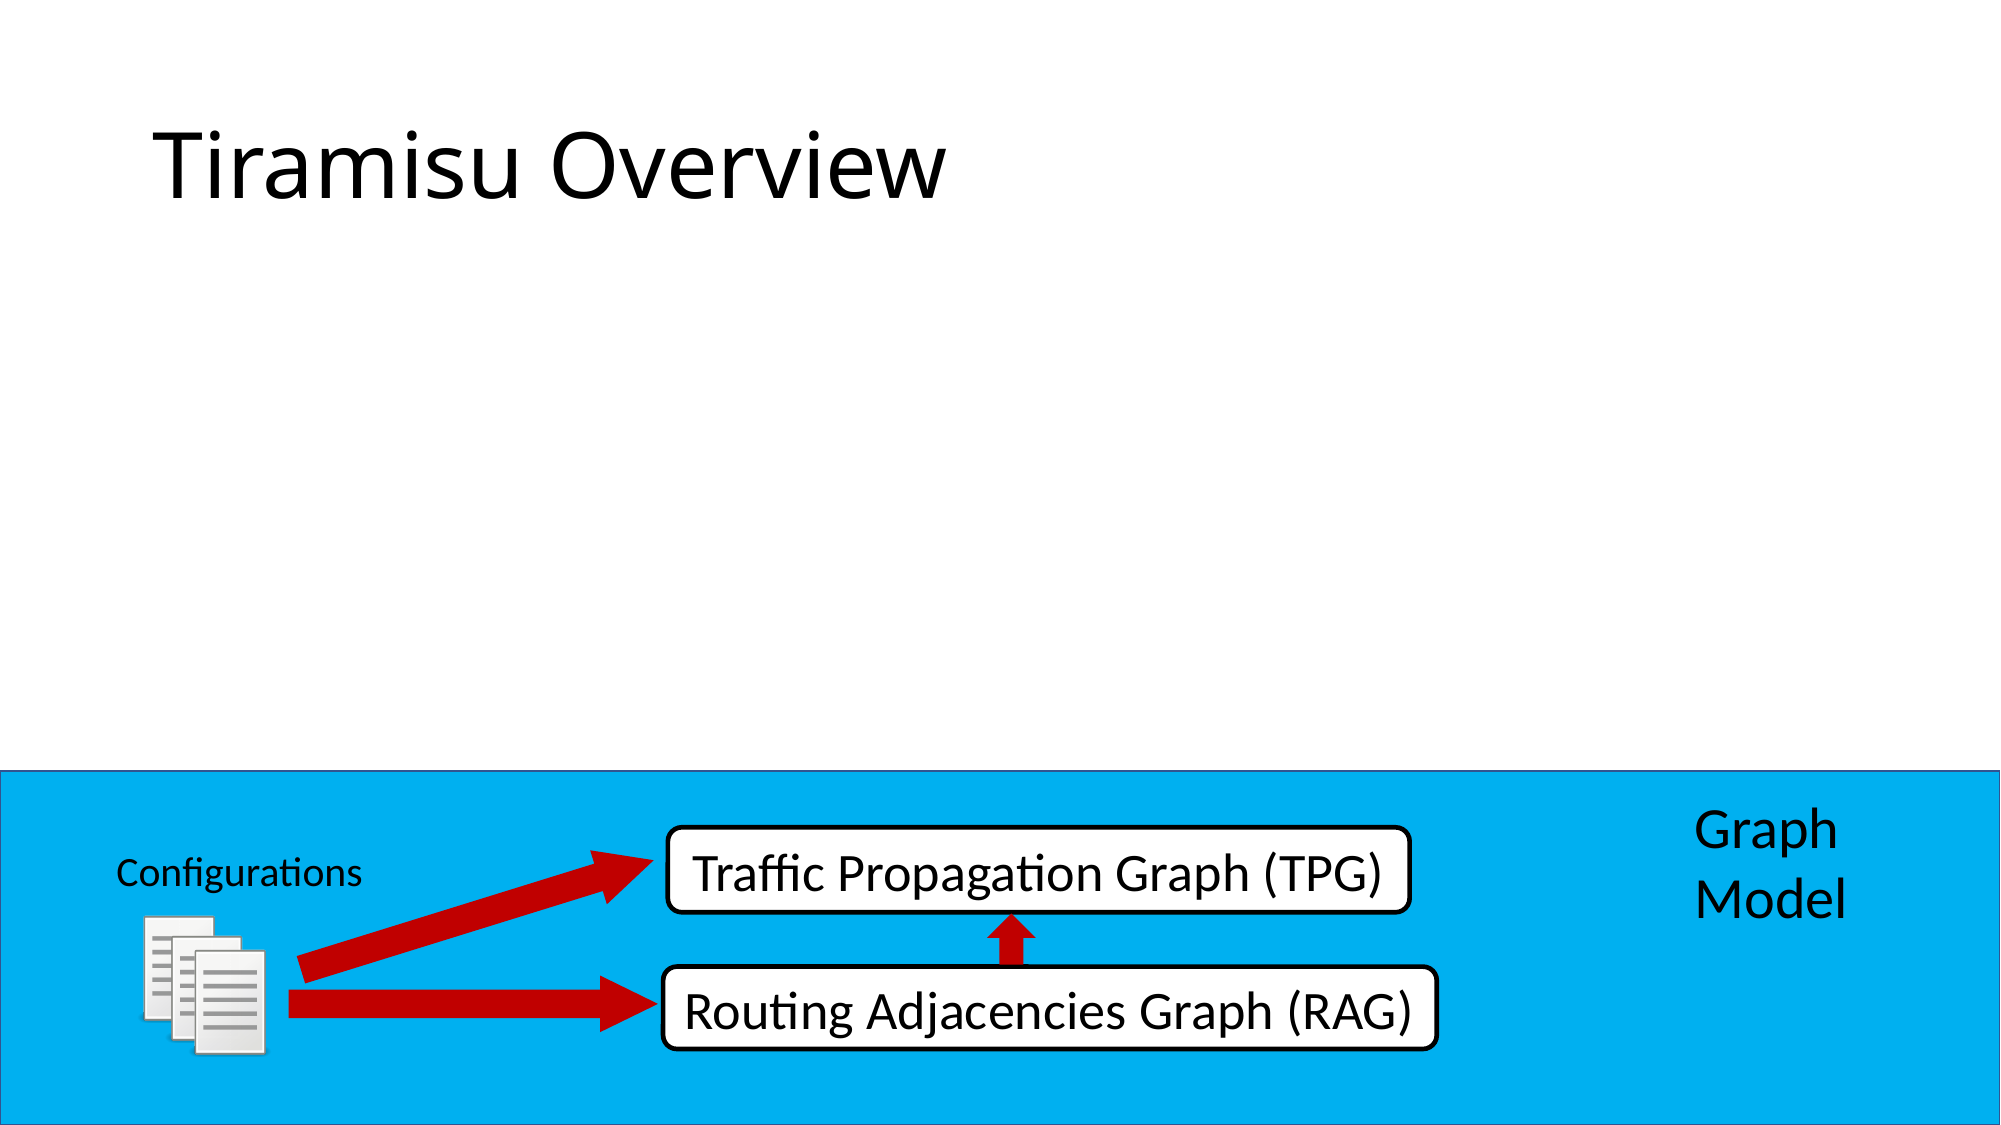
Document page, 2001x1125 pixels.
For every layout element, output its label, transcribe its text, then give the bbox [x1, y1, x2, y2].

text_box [76, 837, 403, 1057]
text_box Traffic Propagation Graph (TPG) [666, 826, 1411, 914]
slide_number 12 [1412, 1042, 1863, 1103]
text_box [403, 850, 654, 954]
text_box Graph Model [1680, 783, 1868, 938]
text_box [987, 913, 1036, 965]
text_box Routing Adjacencies Graph (RAG) [662, 965, 1438, 1051]
title Tiramisu Overview [137, 59, 1863, 278]
text_box [403, 975, 658, 1033]
text_box [0, 770, 2000, 1125]
